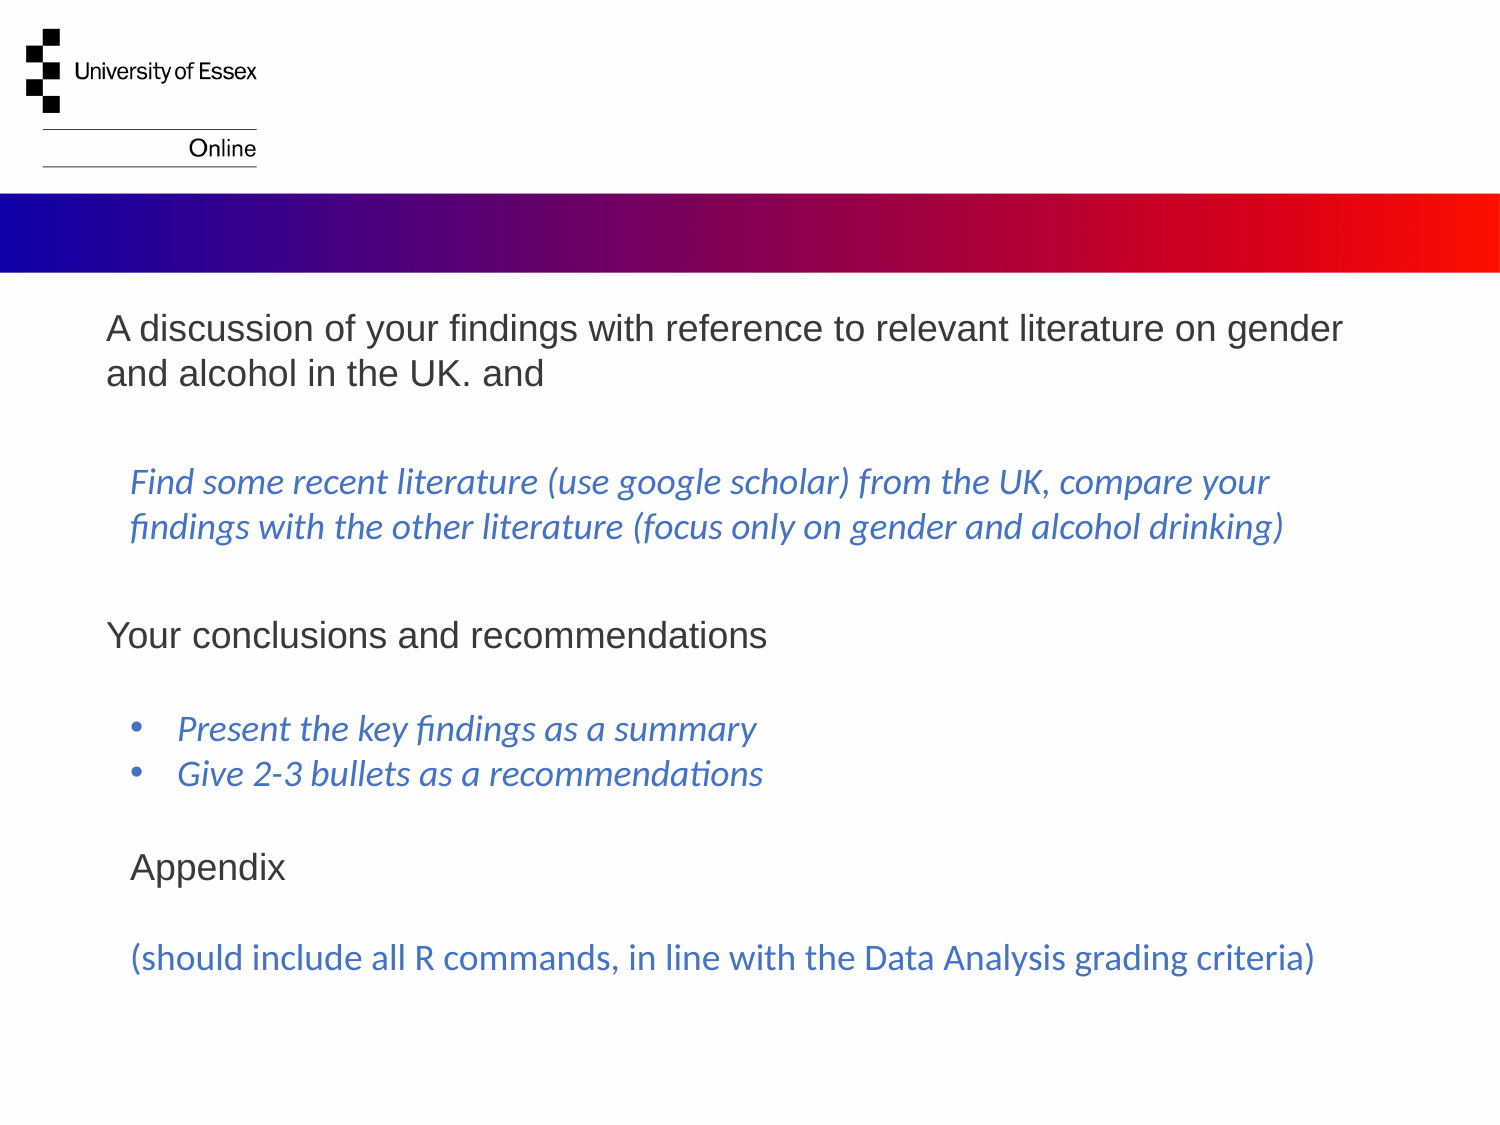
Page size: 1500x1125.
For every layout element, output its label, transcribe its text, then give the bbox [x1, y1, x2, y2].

text_box Appendix (should include all R commands, in line with the Data Analysis grading criteria) [115, 835, 1399, 986]
text_box Your conclusions and recommendations [91, 603, 842, 664]
text_box Find some recent literature (use google scholar) from the UK, compare your findings with the other literature (focus only on gender and alcohol drinking) [115, 449, 1322, 555]
text_box A discussion of your findings with reference to relevant literature on gender and alcohol in the UK. and [91, 296, 1375, 401]
text_box Present the key findings as a summary Give 2-3 bullets as a recommendations [115, 696, 890, 802]
picture [0, 0, 1500, 1125]
